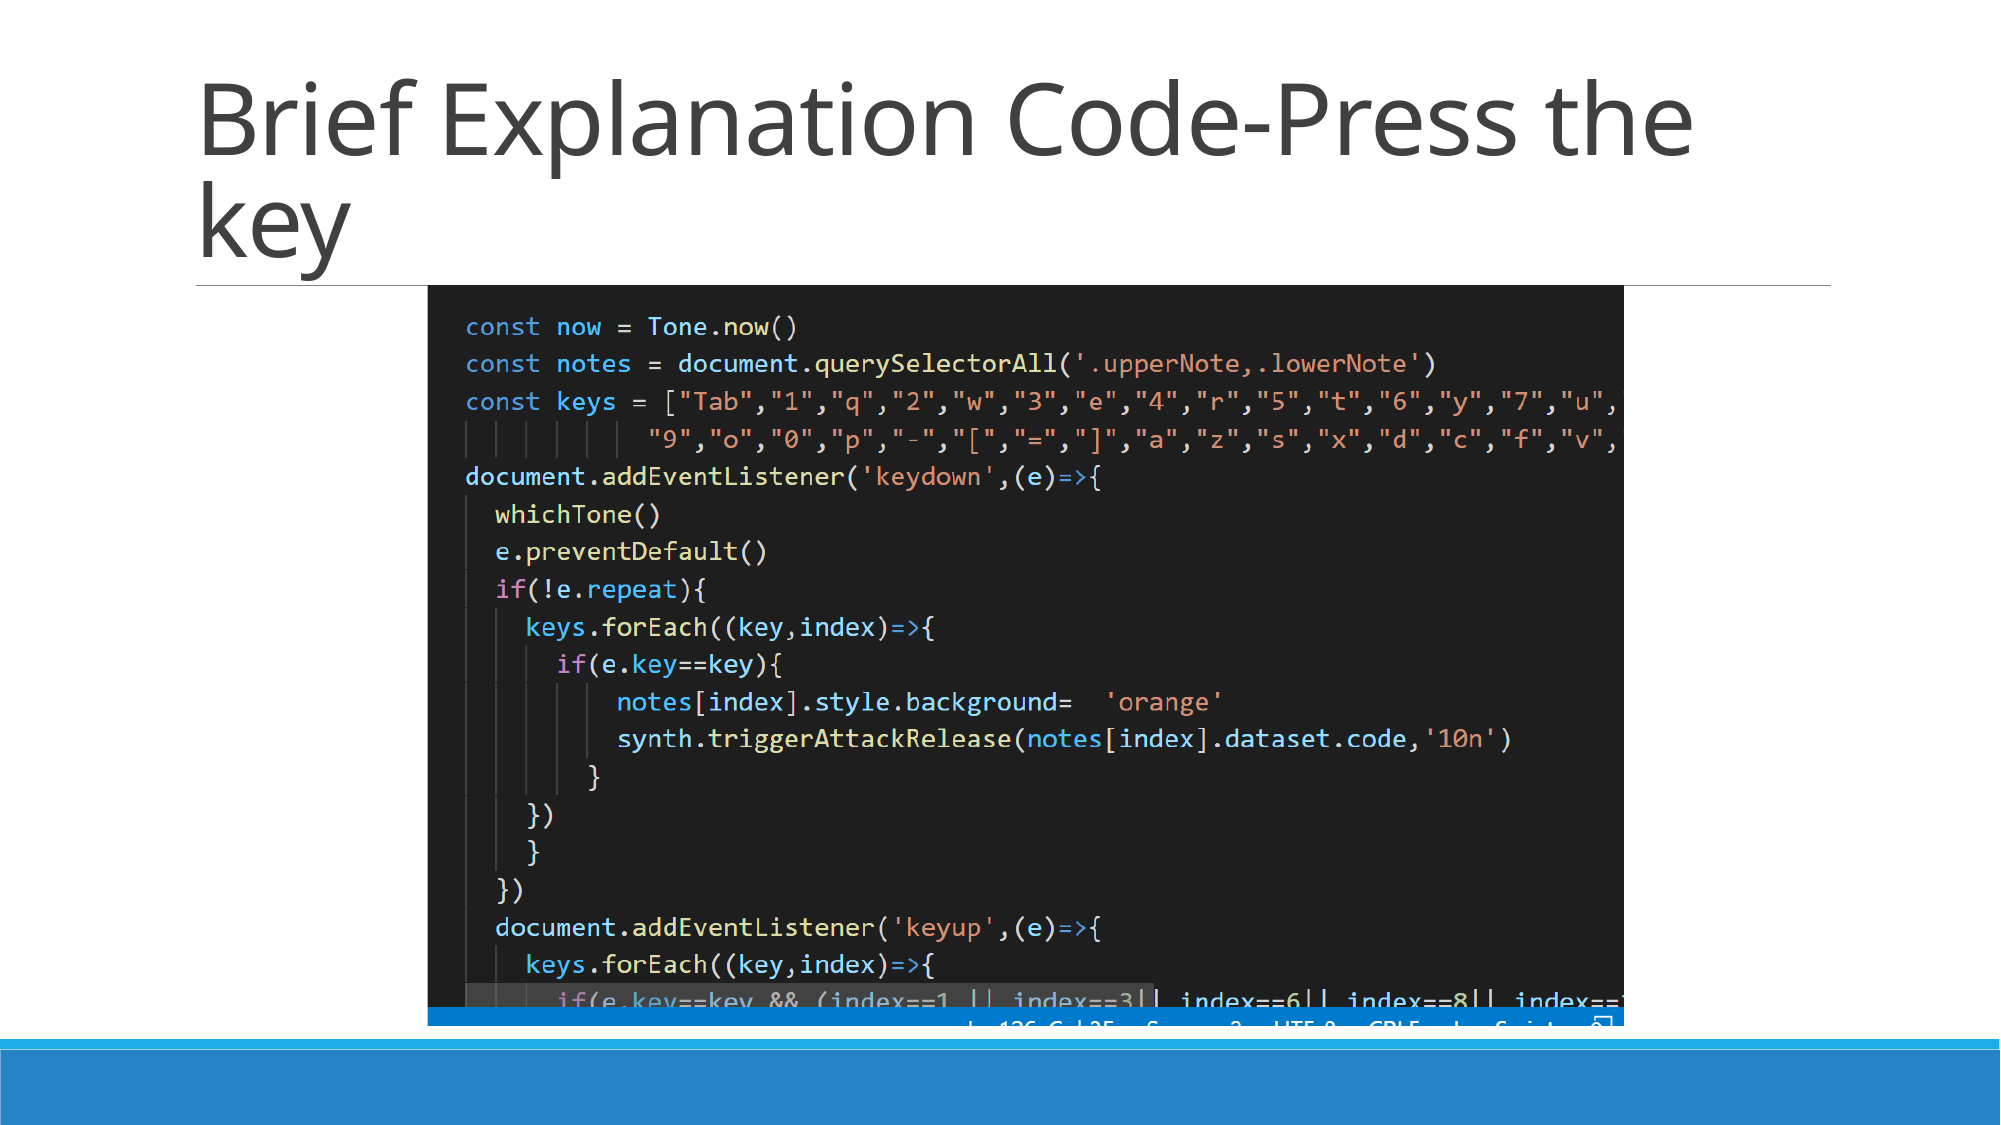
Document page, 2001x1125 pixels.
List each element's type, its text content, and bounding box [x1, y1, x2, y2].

title Brief Explanation Code-Press the key [180, 47, 1830, 285]
picture [427, 284, 1625, 1027]
